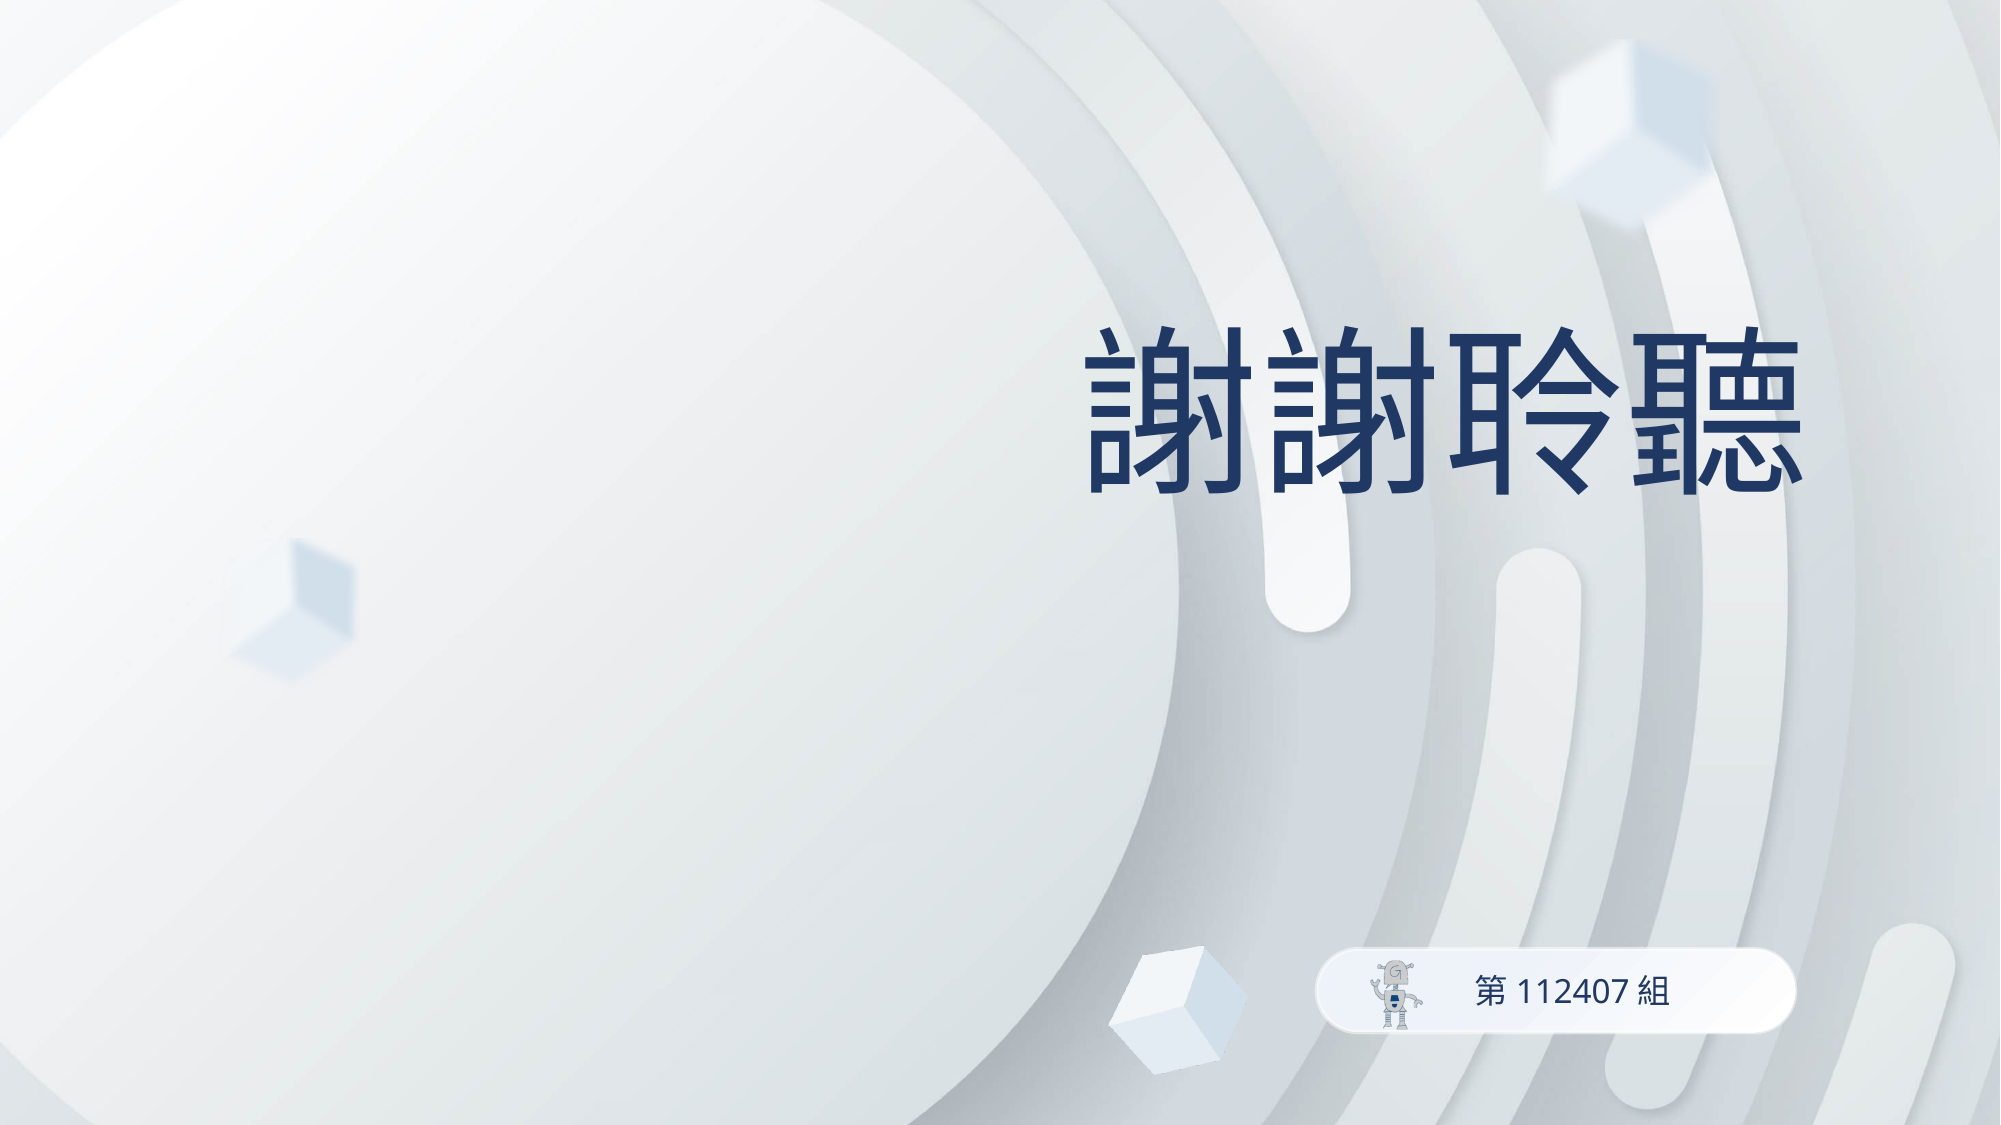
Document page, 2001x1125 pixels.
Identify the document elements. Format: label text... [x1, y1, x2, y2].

text_box [1316, 948, 1796, 1033]
picture [0, 0, 2000, 1125]
text_box 謝謝聆聽 [959, 290, 1925, 525]
text_box 第112407組 [1467, 966, 1679, 1014]
